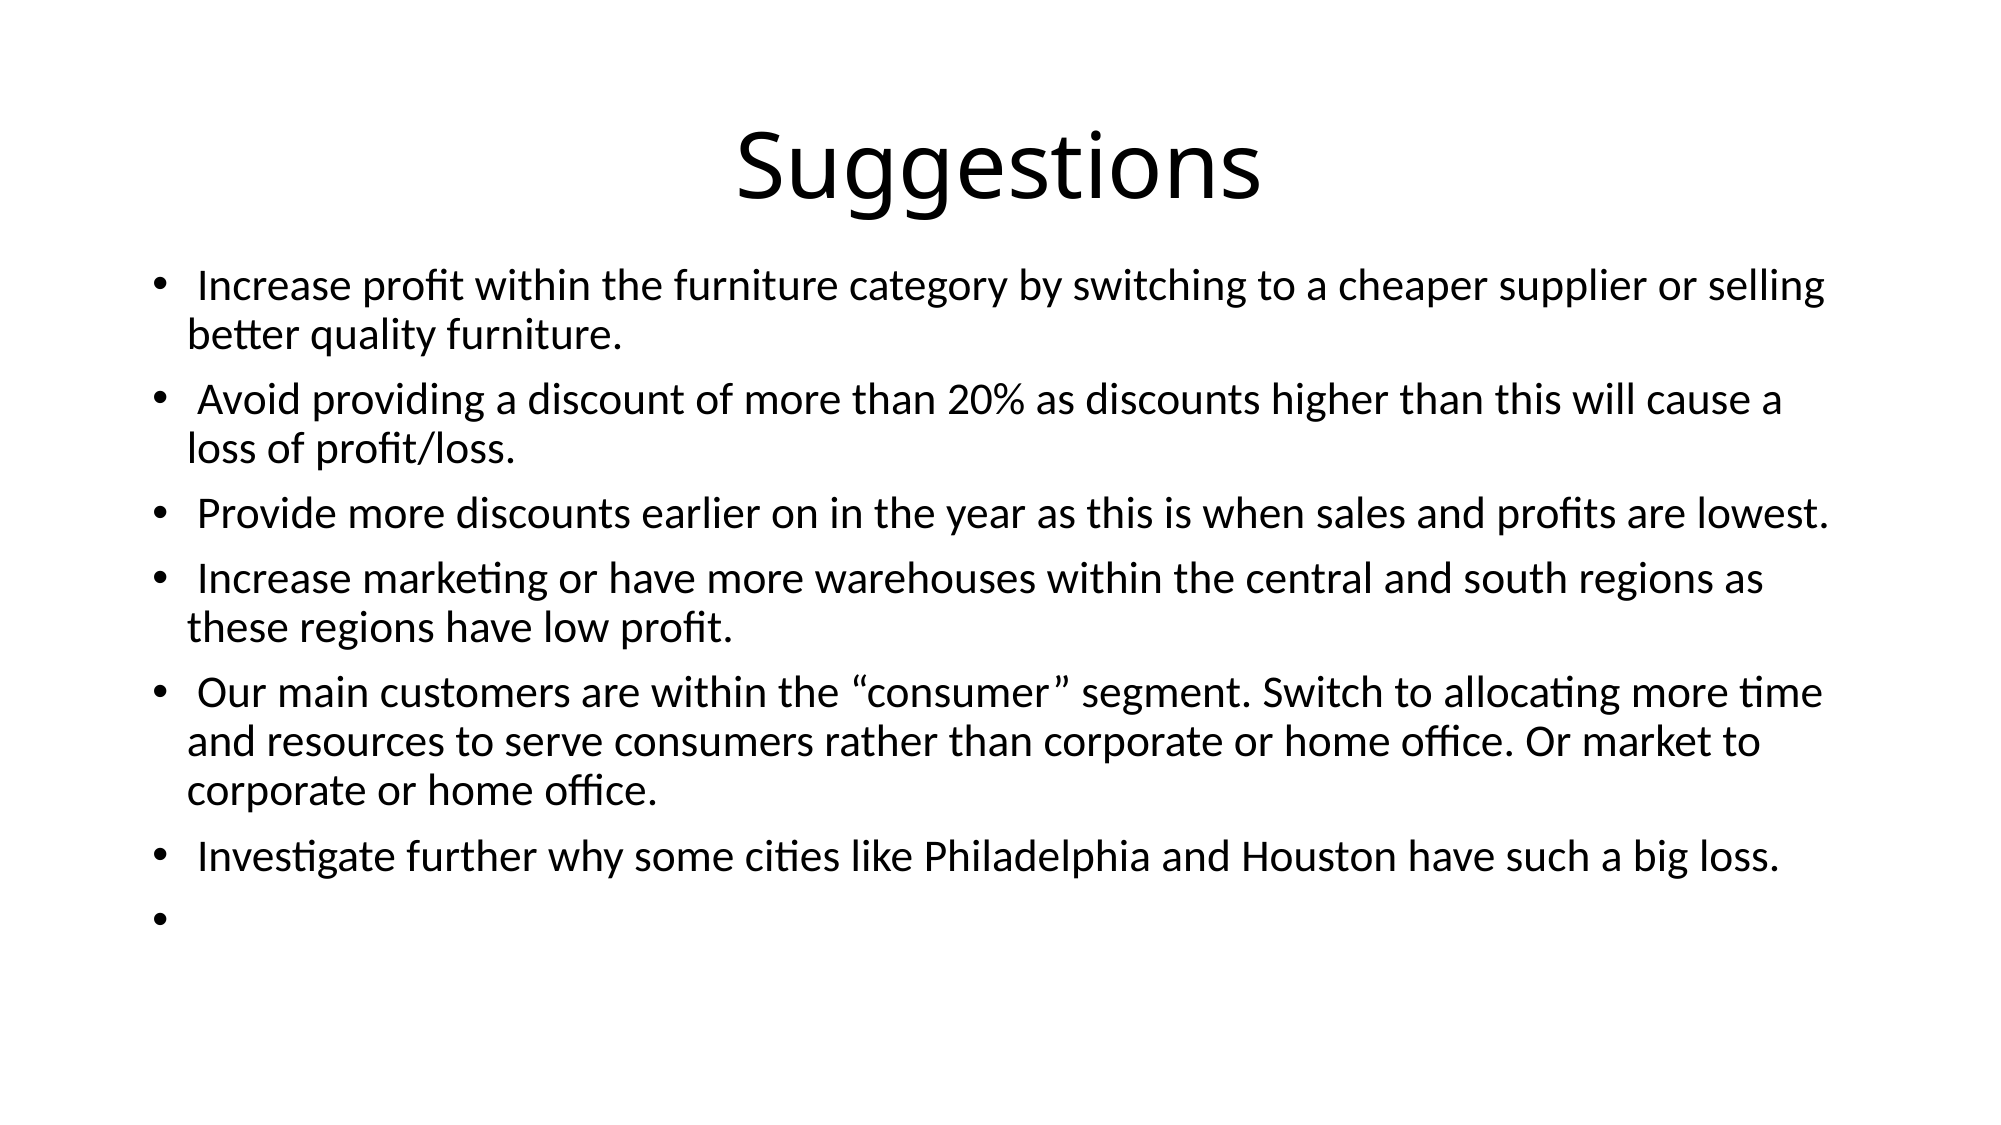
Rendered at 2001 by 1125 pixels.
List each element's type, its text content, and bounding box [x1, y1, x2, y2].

list Increase profit within the furniture category by switching to a cheaper supplier or selling better quality furniture. Avoid providing a discount of more than 20% as discounts higher than this will cause a loss of profit/loss. Provide more discounts earlier on in the year as this is when sales and profits are lowest. Increase marketing or have more warehouses within the central and south regions as these regions have low profit. Our main customers are within the “consumer” segment. Switch to allocating more time and resources to serve consumers rather than corporate or home office. Or market to corporate or home office. Investigate further why some cities like Philadelphia and Houston have such a big loss. [137, 253, 1863, 1007]
title Suggestions [137, 59, 1863, 253]
